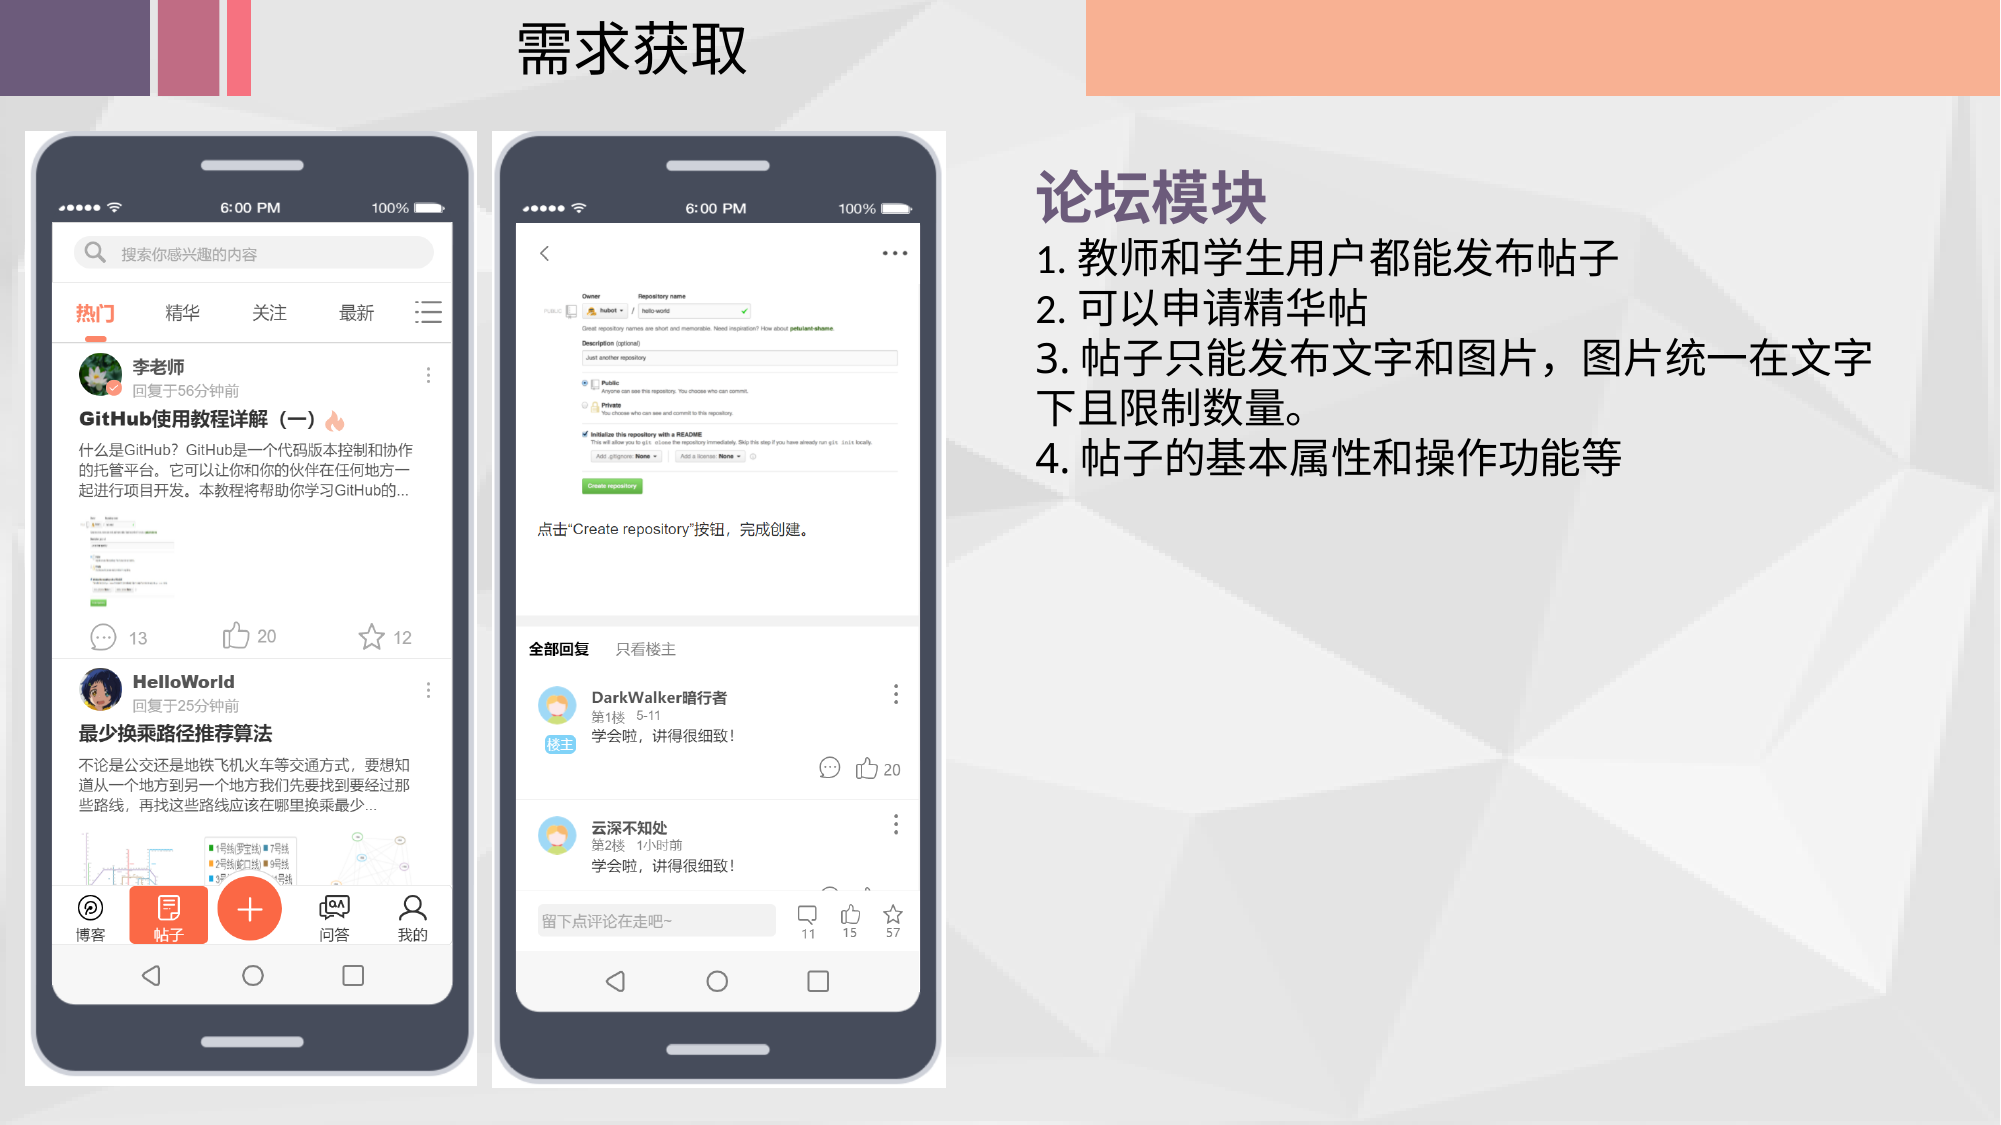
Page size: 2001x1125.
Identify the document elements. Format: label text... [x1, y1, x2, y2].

text_box [1086, 0, 2000, 96]
text_box 论坛模块 1.教师和学生用户都能发布帖子 2.可以申请精华帖 3.帖子只能发布文字和图片，图片统一在文字 下且限制数量。 4.帖子的基本属性和操作功能等 [1020, 154, 1889, 489]
text_box [157, 0, 220, 96]
text_box [227, 0, 251, 96]
text_box 需求获取 [500, 5, 764, 90]
text_box [0, 0, 150, 96]
picture [0, 0, 2001, 1125]
